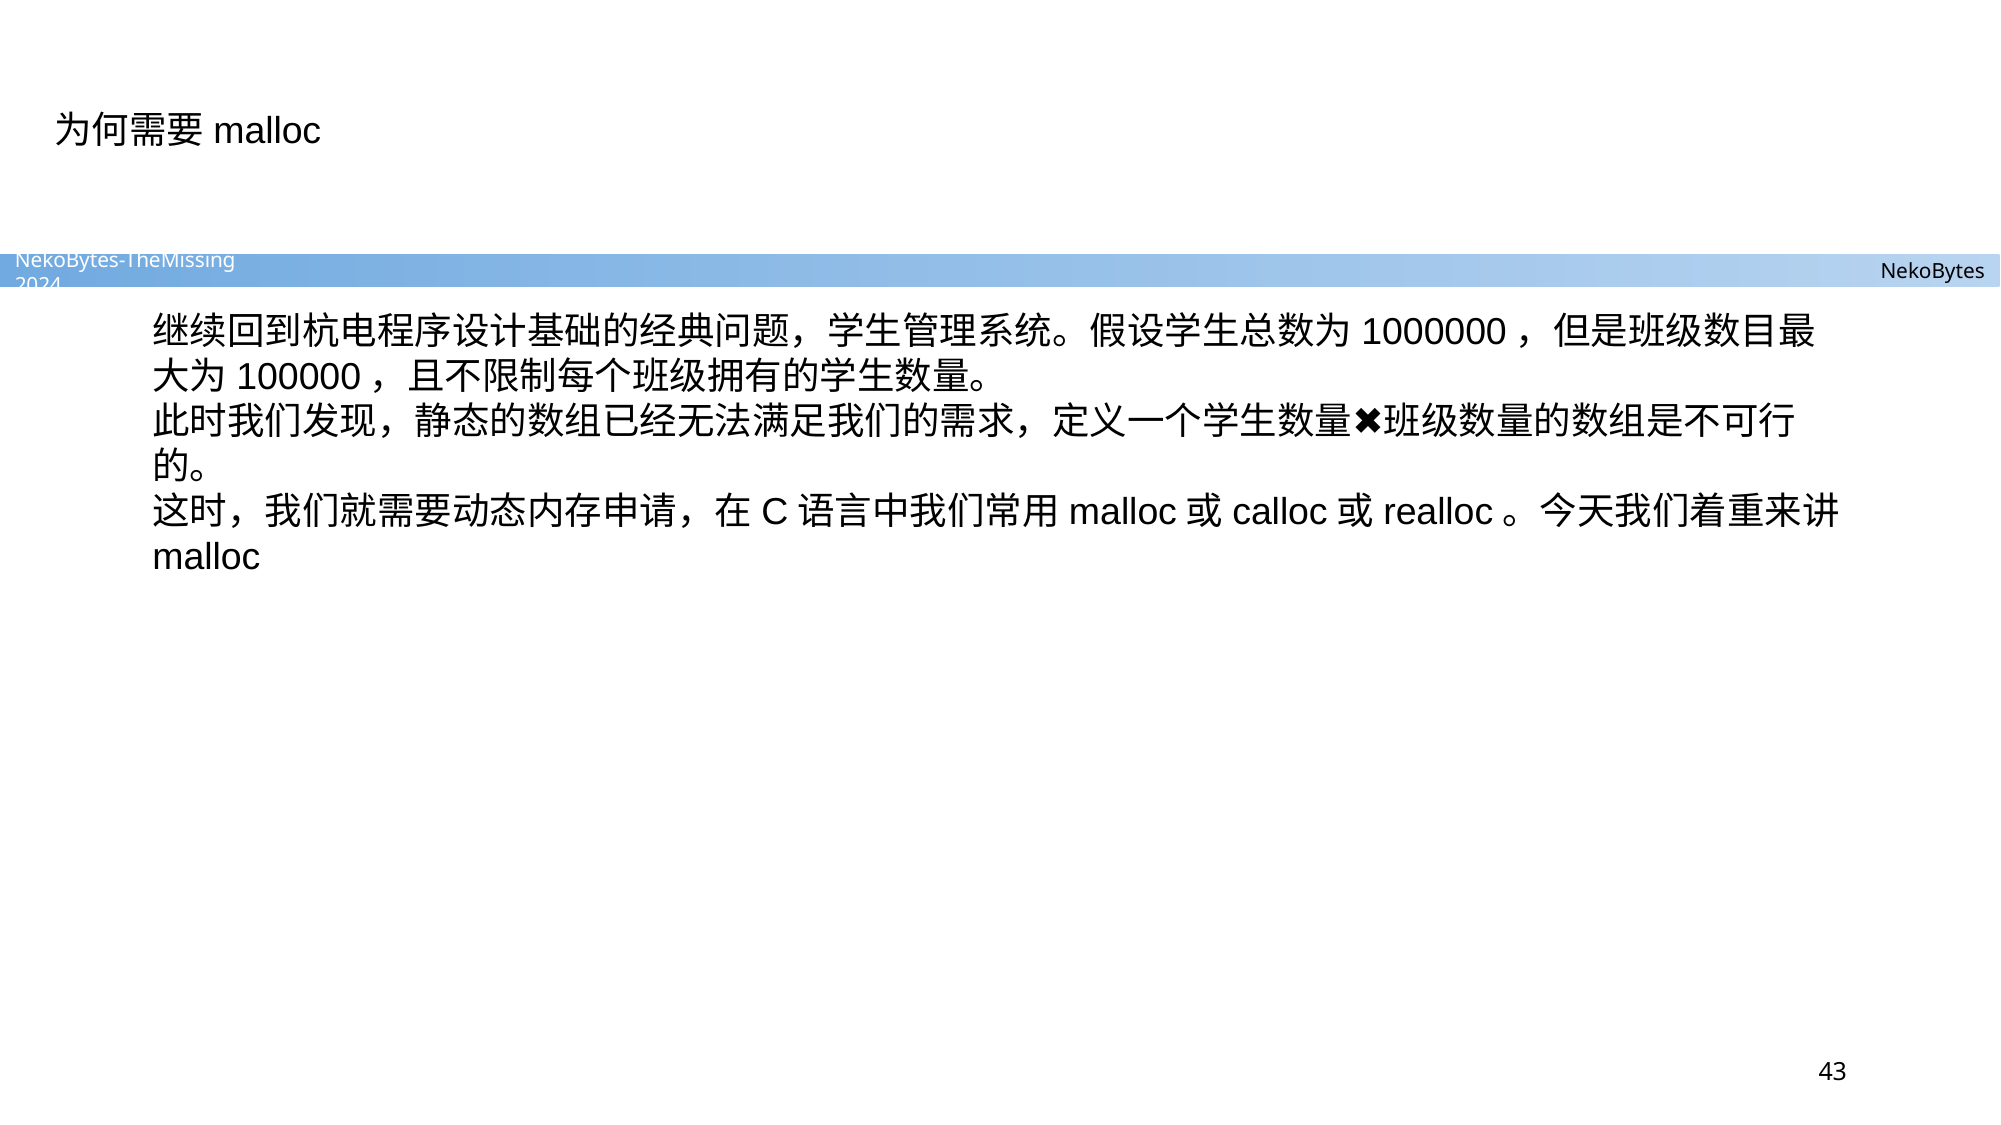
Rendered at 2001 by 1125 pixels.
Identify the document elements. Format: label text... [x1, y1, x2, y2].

title 为何需要malloc [39, 19, 1764, 237]
slide_number 43 [1412, 1042, 1862, 1103]
list 继续回到杭电程序设计基础的经典问题，学生管理系统。假设学生总数为1000000，但是班级数目最大为100000，且不限制每个班级拥有的学生数量。 此时我们发现，静态的数组已经无法满足我们的需求，定义一个学生数量✖️班级数量的数组是不可行的。 这时，我们就需要动态内存申请，在C语言中我们常用malloc或calloc或realloc。今天我们着重来讲malloc [137, 299, 1862, 1013]
